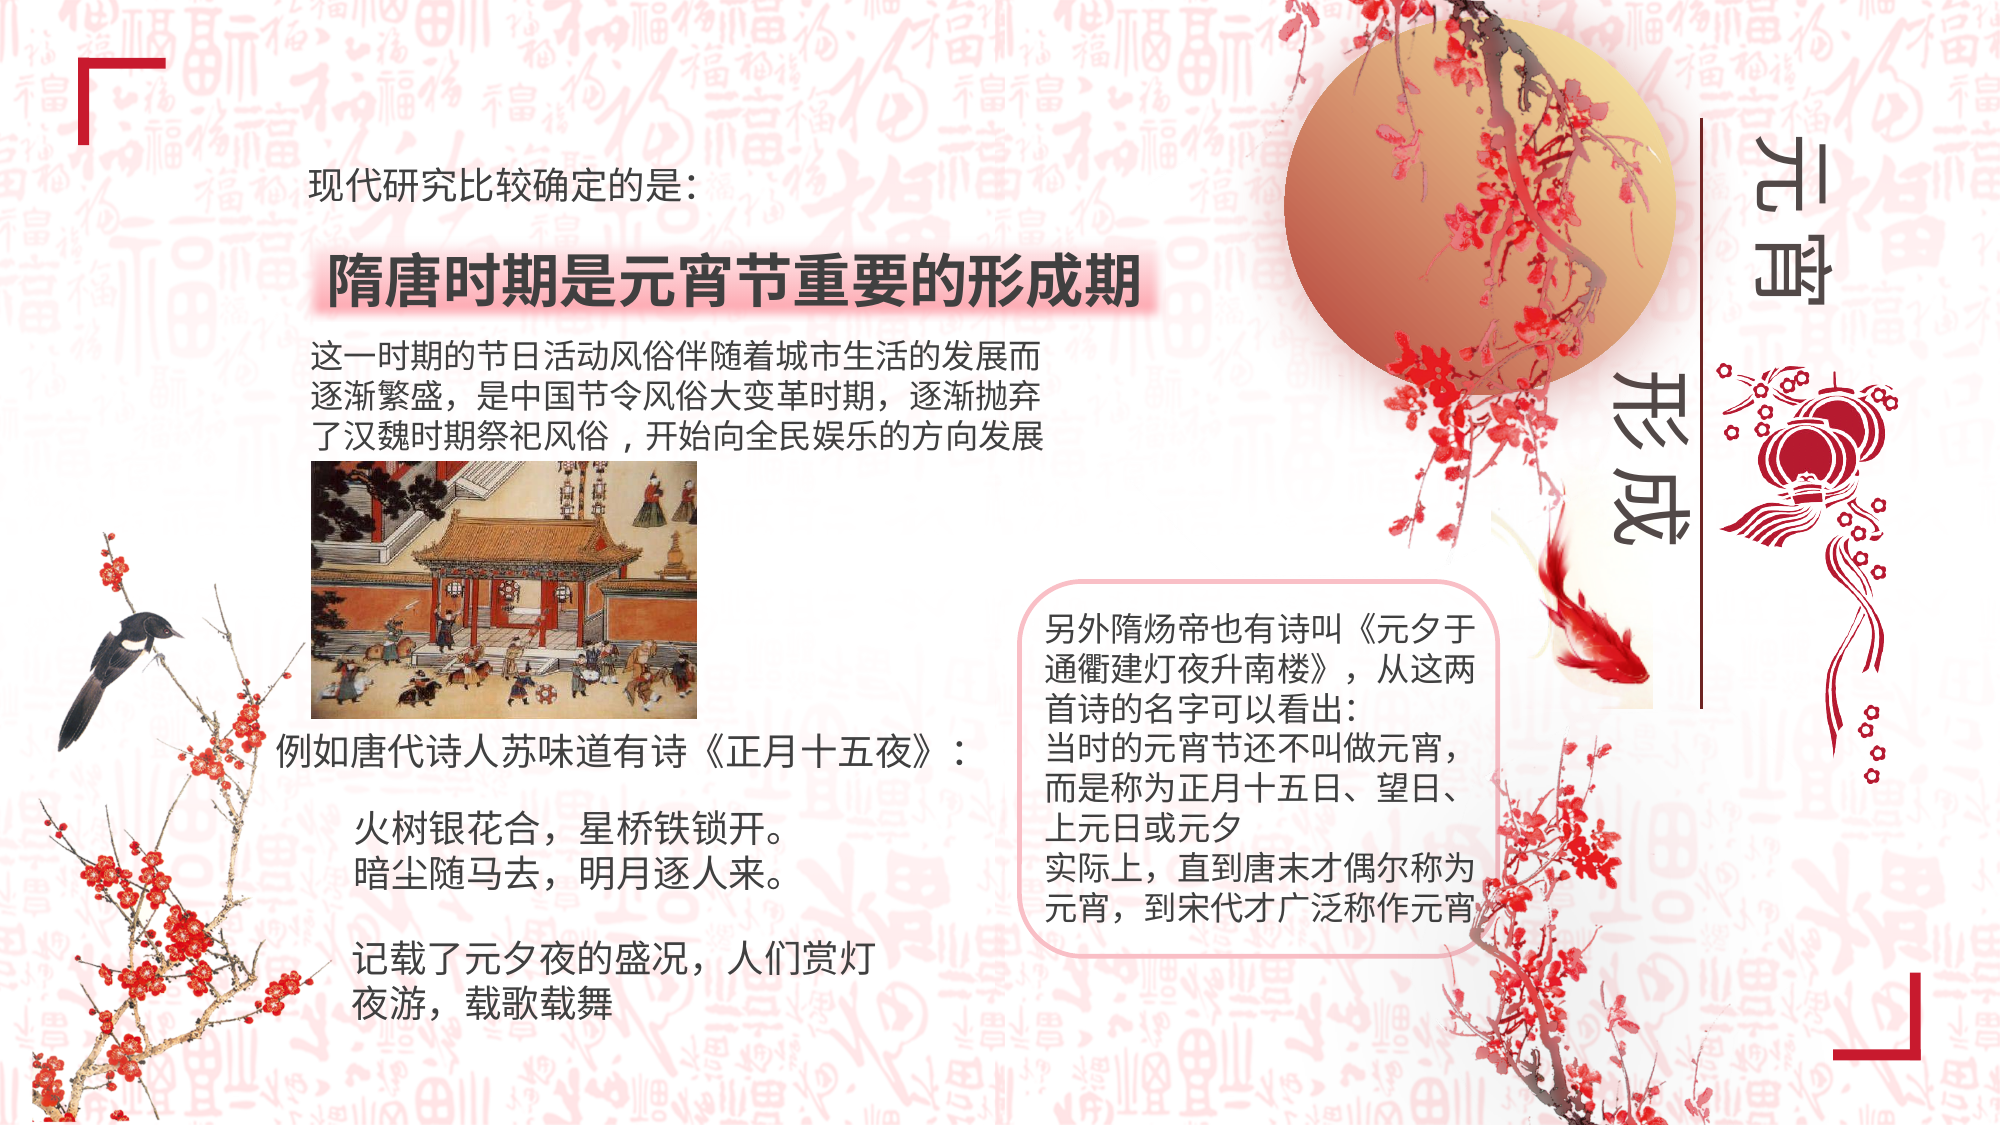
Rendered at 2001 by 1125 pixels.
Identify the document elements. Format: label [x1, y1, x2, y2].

picture [1384, 712, 1812, 1111]
text_box [0, 0, 2000, 1125]
text_box [1467, 117, 2000, 799]
picture [0, 399, 697, 1125]
picture [1120, 18, 1723, 580]
